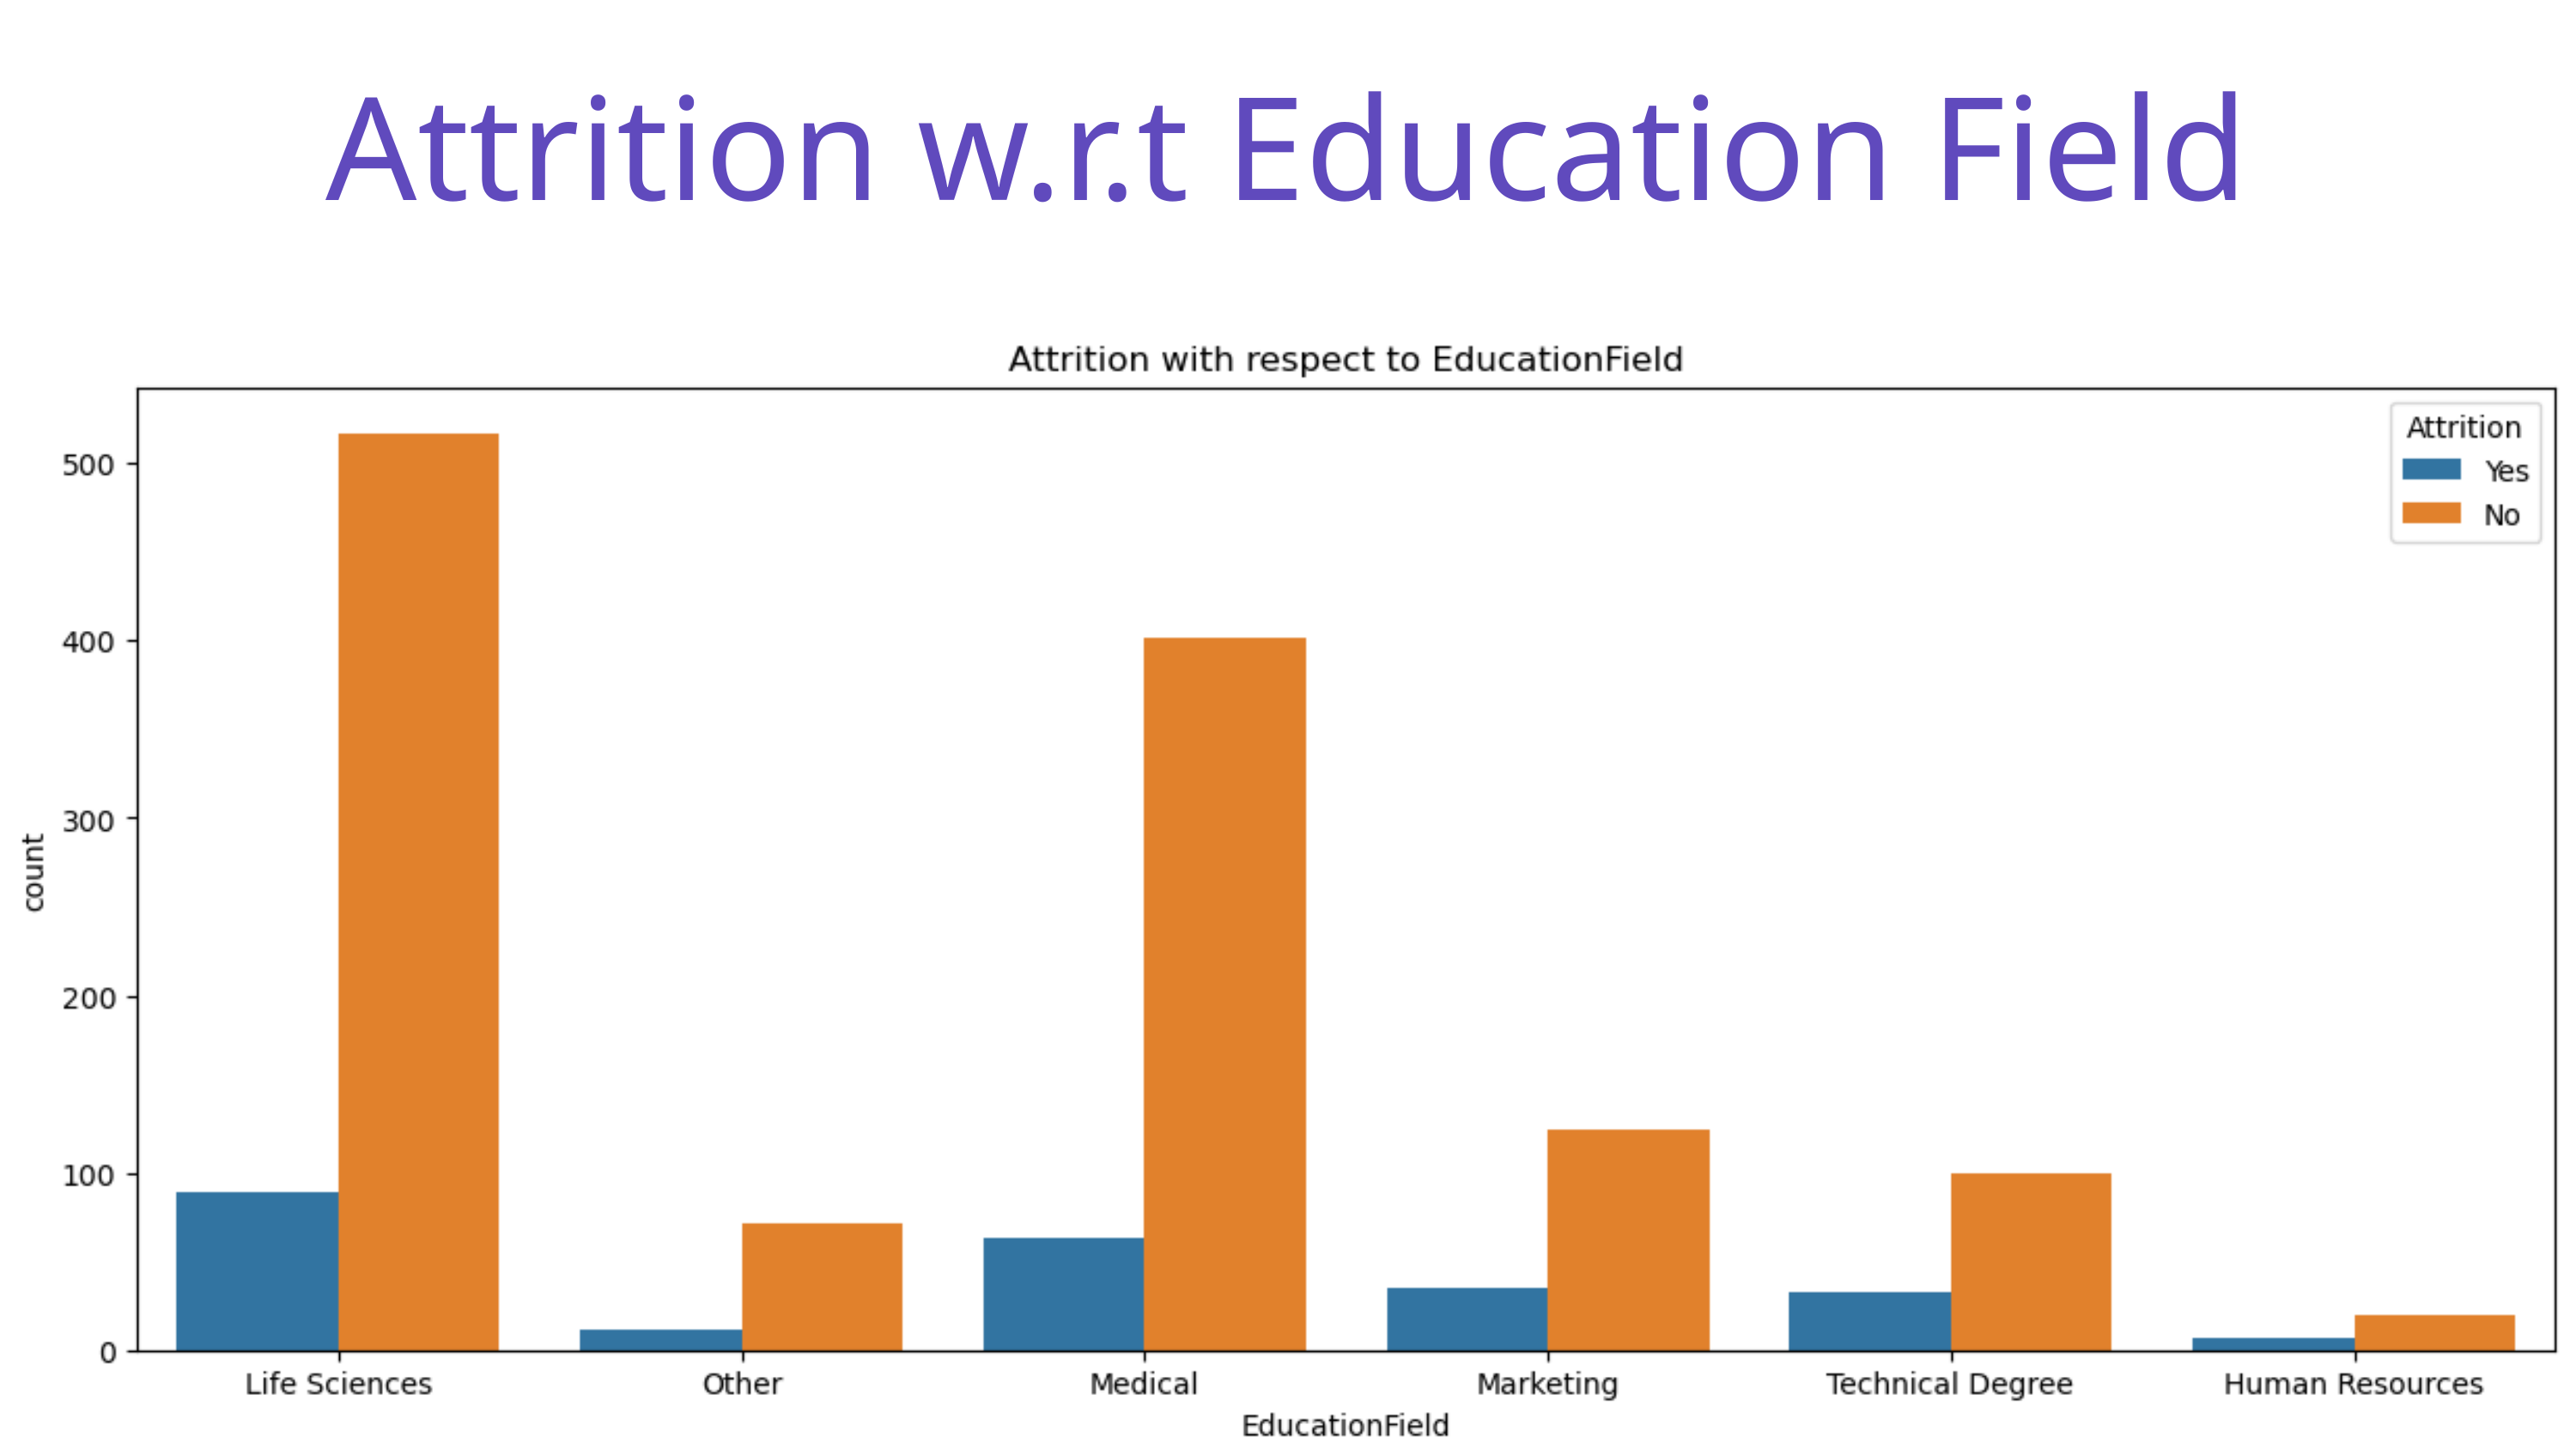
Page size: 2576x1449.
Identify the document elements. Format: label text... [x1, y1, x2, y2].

text_box Attrition w.r.t Education Field [156, 58, 2420, 230]
text_box [0, 328, 2576, 1449]
